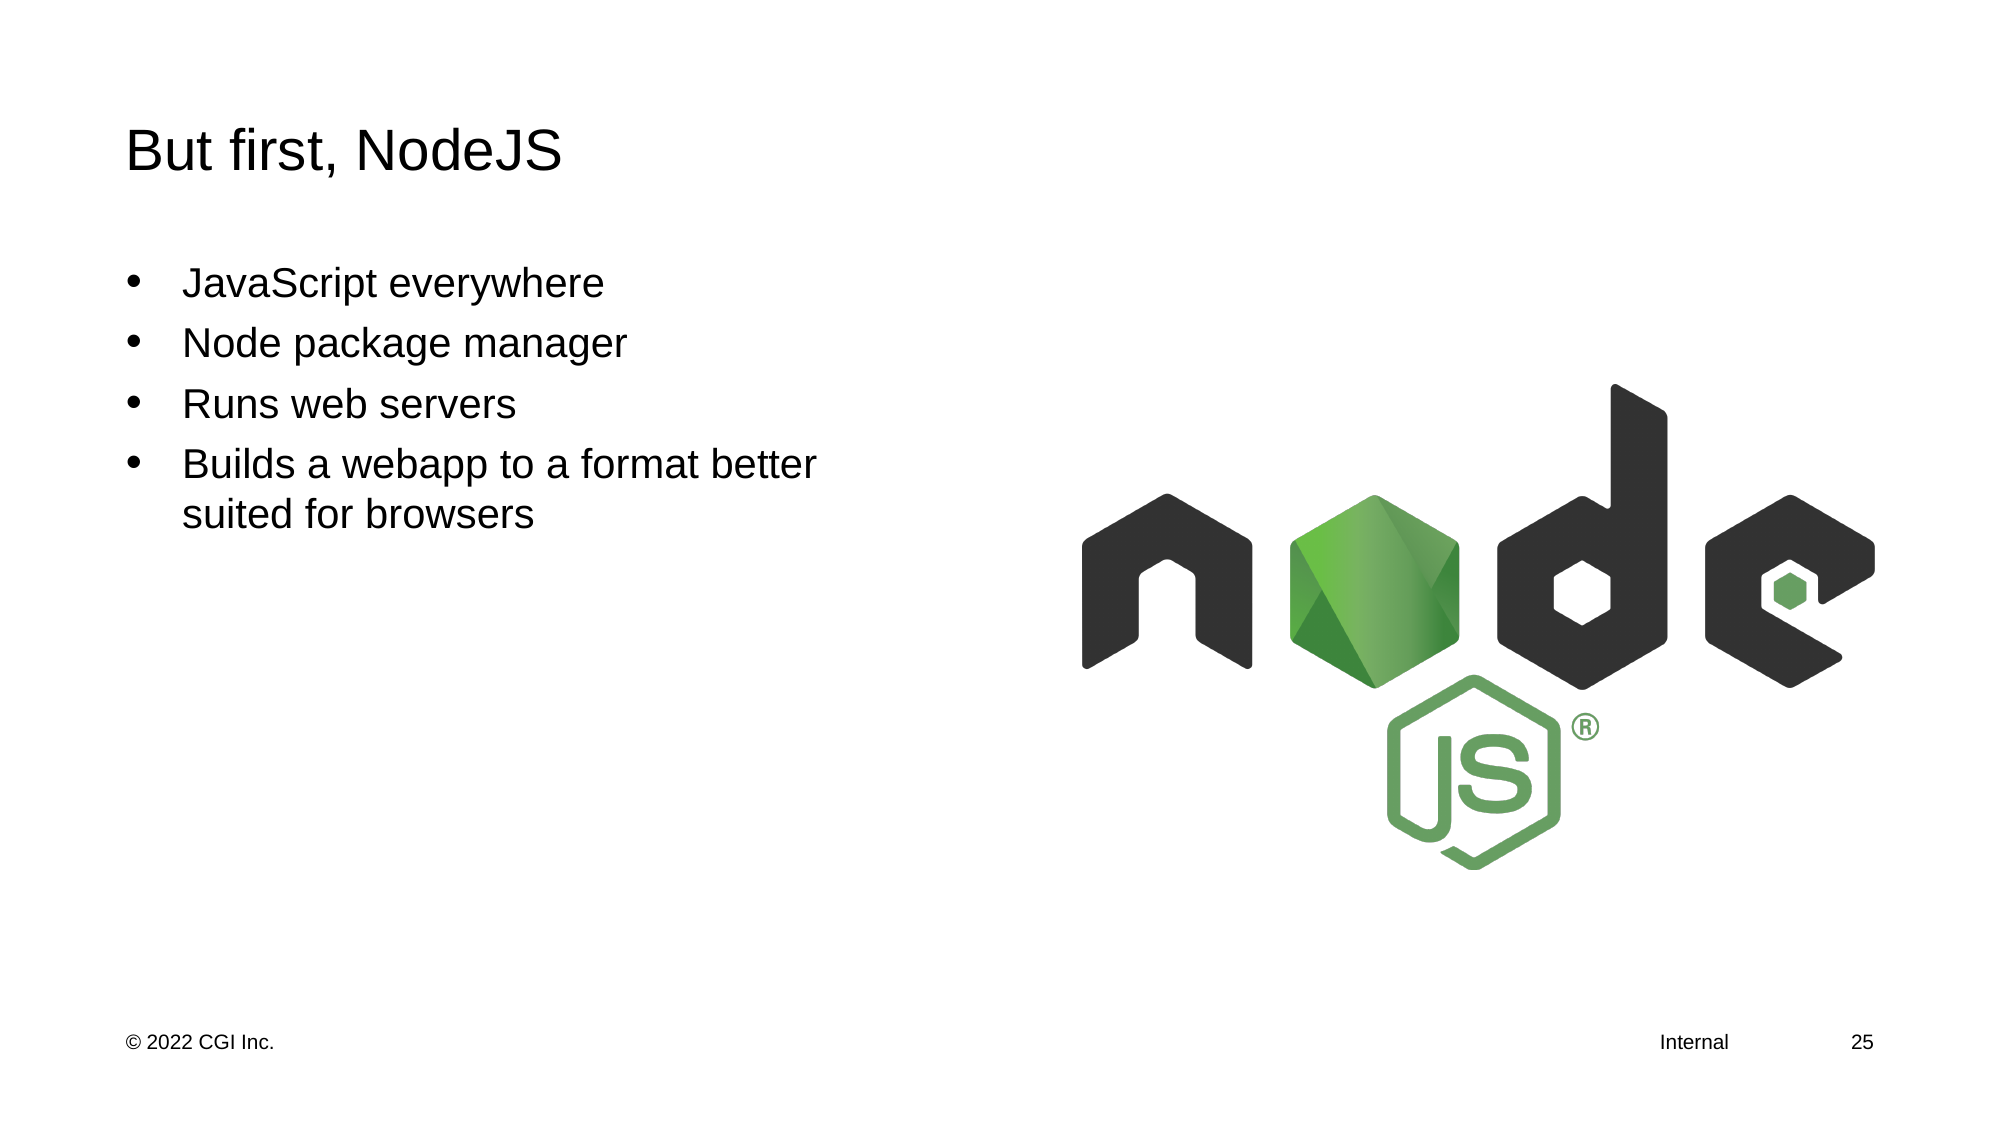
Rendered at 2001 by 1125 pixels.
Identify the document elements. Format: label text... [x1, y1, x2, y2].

list JavaScript everywhere Node package manager Runs web servers Builds a webapp to a format better suited for browsers [125, 255, 933, 1000]
title But first, NodeJS [125, 112, 1877, 200]
picture [1081, 384, 1875, 871]
slide_number 25 [1831, 1027, 1875, 1056]
